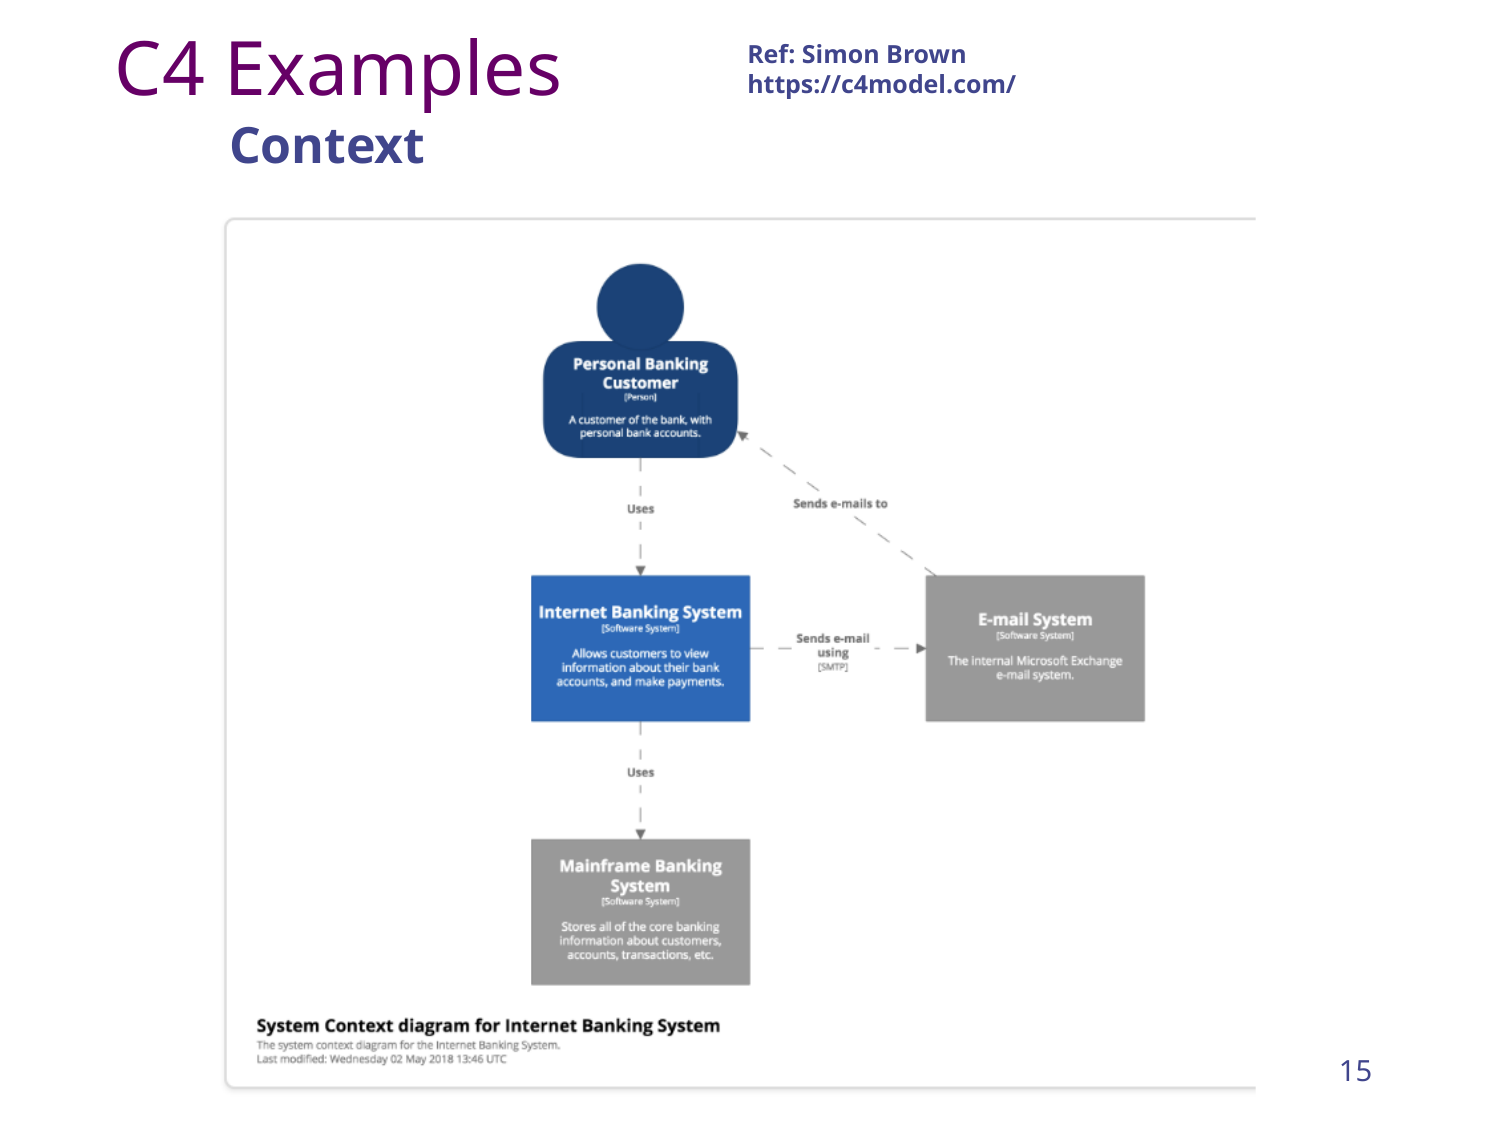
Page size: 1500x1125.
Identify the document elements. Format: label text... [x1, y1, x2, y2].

text_box Context [214, 106, 441, 181]
slide_number 15 [1262, 1025, 1388, 1100]
title C4 Examples [99, 12, 1375, 200]
picture [218, 215, 1257, 1101]
text_box Ref: Simon Brown https://c4model.com/ [732, 30, 1032, 106]
